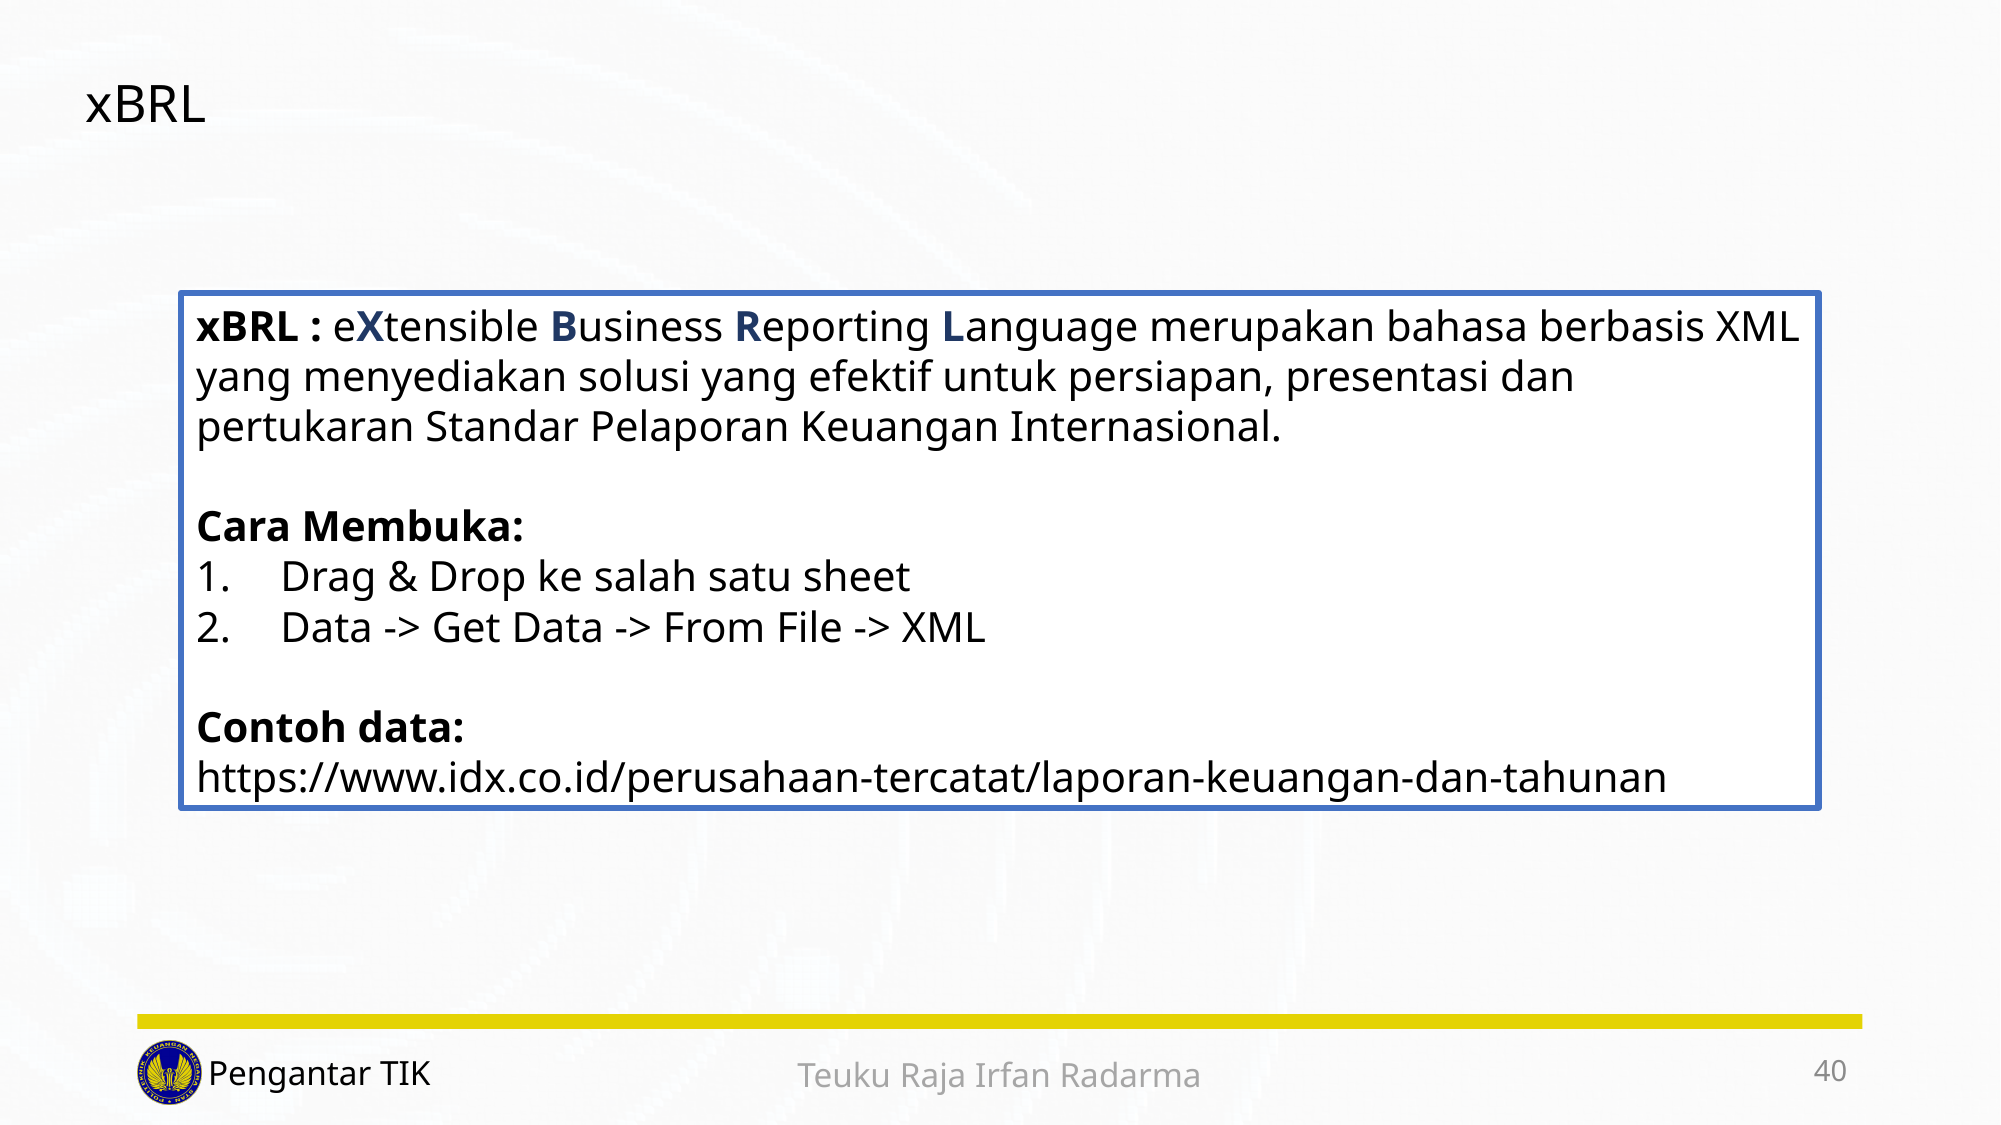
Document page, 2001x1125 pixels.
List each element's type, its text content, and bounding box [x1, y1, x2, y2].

title xBRL [70, 70, 1932, 142]
text_box xBRL : eXtensible Business Reporting Language merupakan bahasa berbasis XML yang menyediakan solusi yang efektif untuk persiapan, presentasi dan pertukaran Standar Pelaporan Keuangan Internasional. Cara Membuka: Drag & Drop ke salah satu sheet Data -> Get Data -> From File -> XML Contoh data: https://www.idx.co.id/perusahaan-tercatat/laporan-keuangan-dan-tahunan [181, 292, 1819, 808]
picture [137, 1040, 202, 1105]
slide_number 40 [1412, 1042, 1863, 1103]
